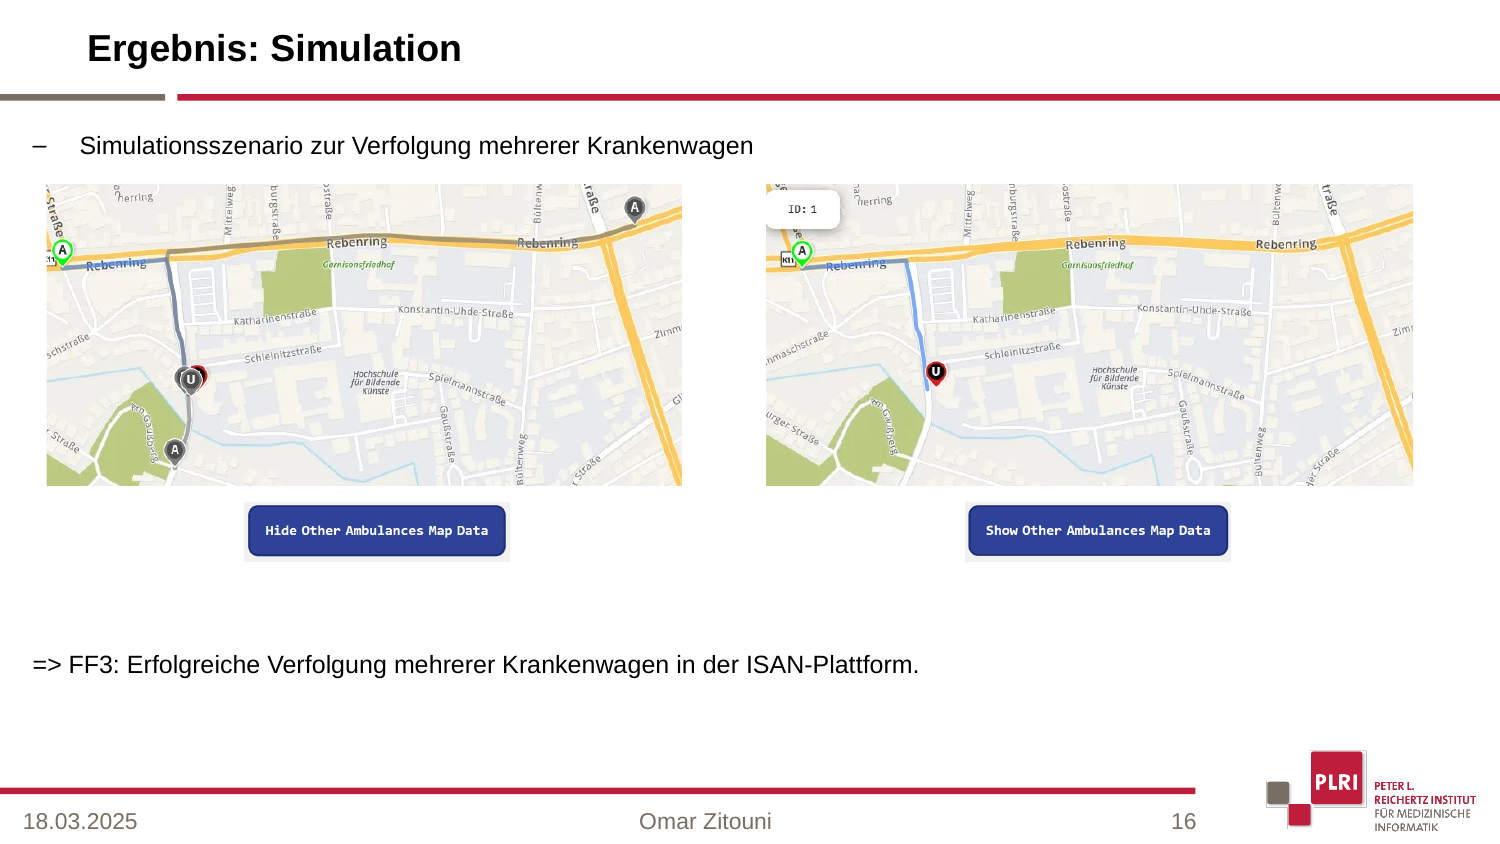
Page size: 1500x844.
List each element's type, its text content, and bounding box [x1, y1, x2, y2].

picture [765, 184, 1414, 486]
picture [243, 502, 510, 562]
picture [1256, 740, 1489, 844]
picture [46, 184, 707, 486]
slide_number 16 [1089, 797, 1208, 843]
title Ergebnis: Simulation [75, 18, 1474, 73]
picture [965, 502, 1231, 562]
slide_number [11, 797, 321, 843]
footer Omar Zitouni [321, 797, 1089, 843]
text_box Simulationsszenario zur Verfolgung mehrerer Krankenwagen => FF3: Erfolgreiche Verfolgung mehrerer Krankenwagen in der ISAN-Plattform. [17, 114, 1470, 727]
